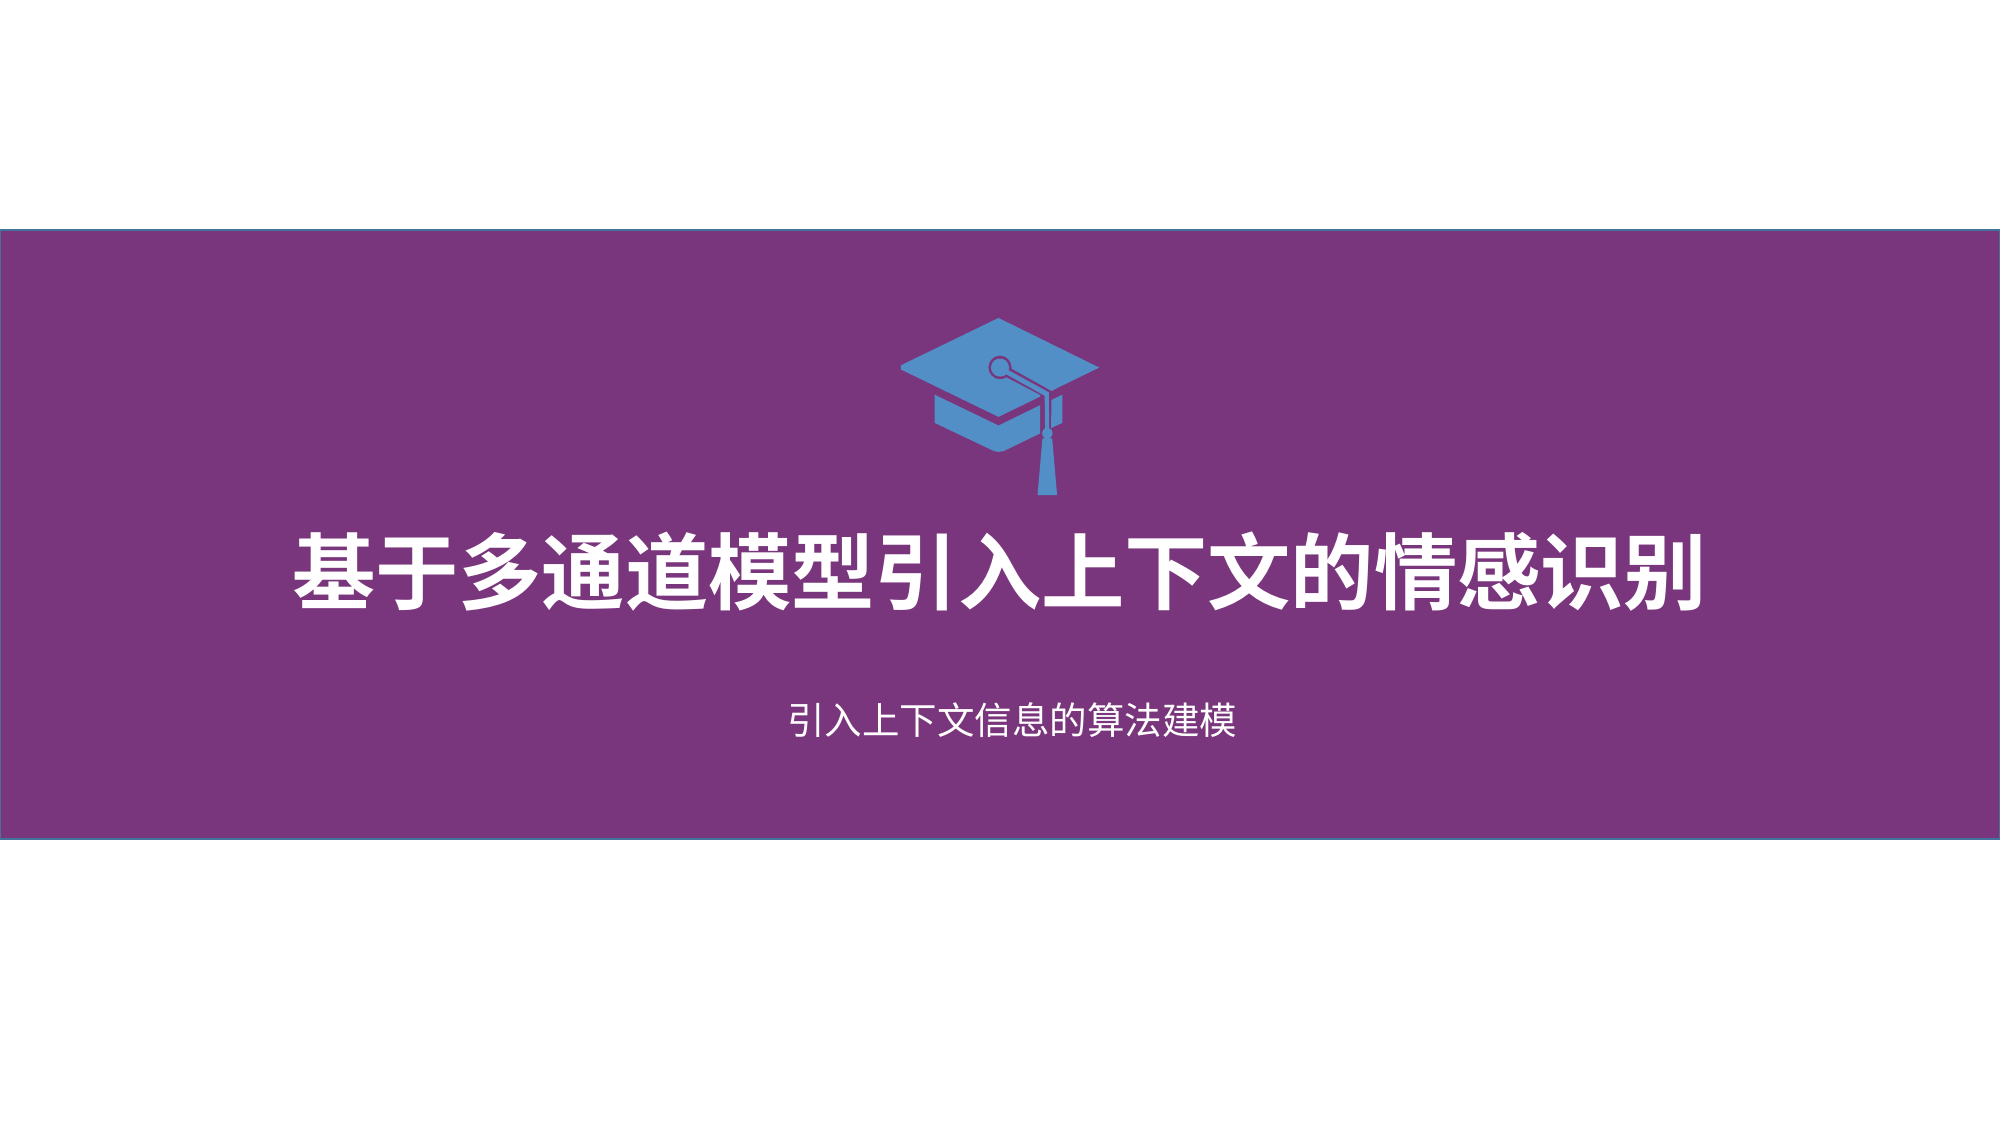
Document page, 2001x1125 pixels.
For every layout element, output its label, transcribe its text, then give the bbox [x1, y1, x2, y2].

text_box [900, 317, 1100, 496]
text_box [0, 229, 2000, 840]
text_box 基于多通道模型引入上下文的情感识别 [249, 495, 1750, 629]
text_box 引入上下文信息的算法建模 [772, 667, 1253, 750]
